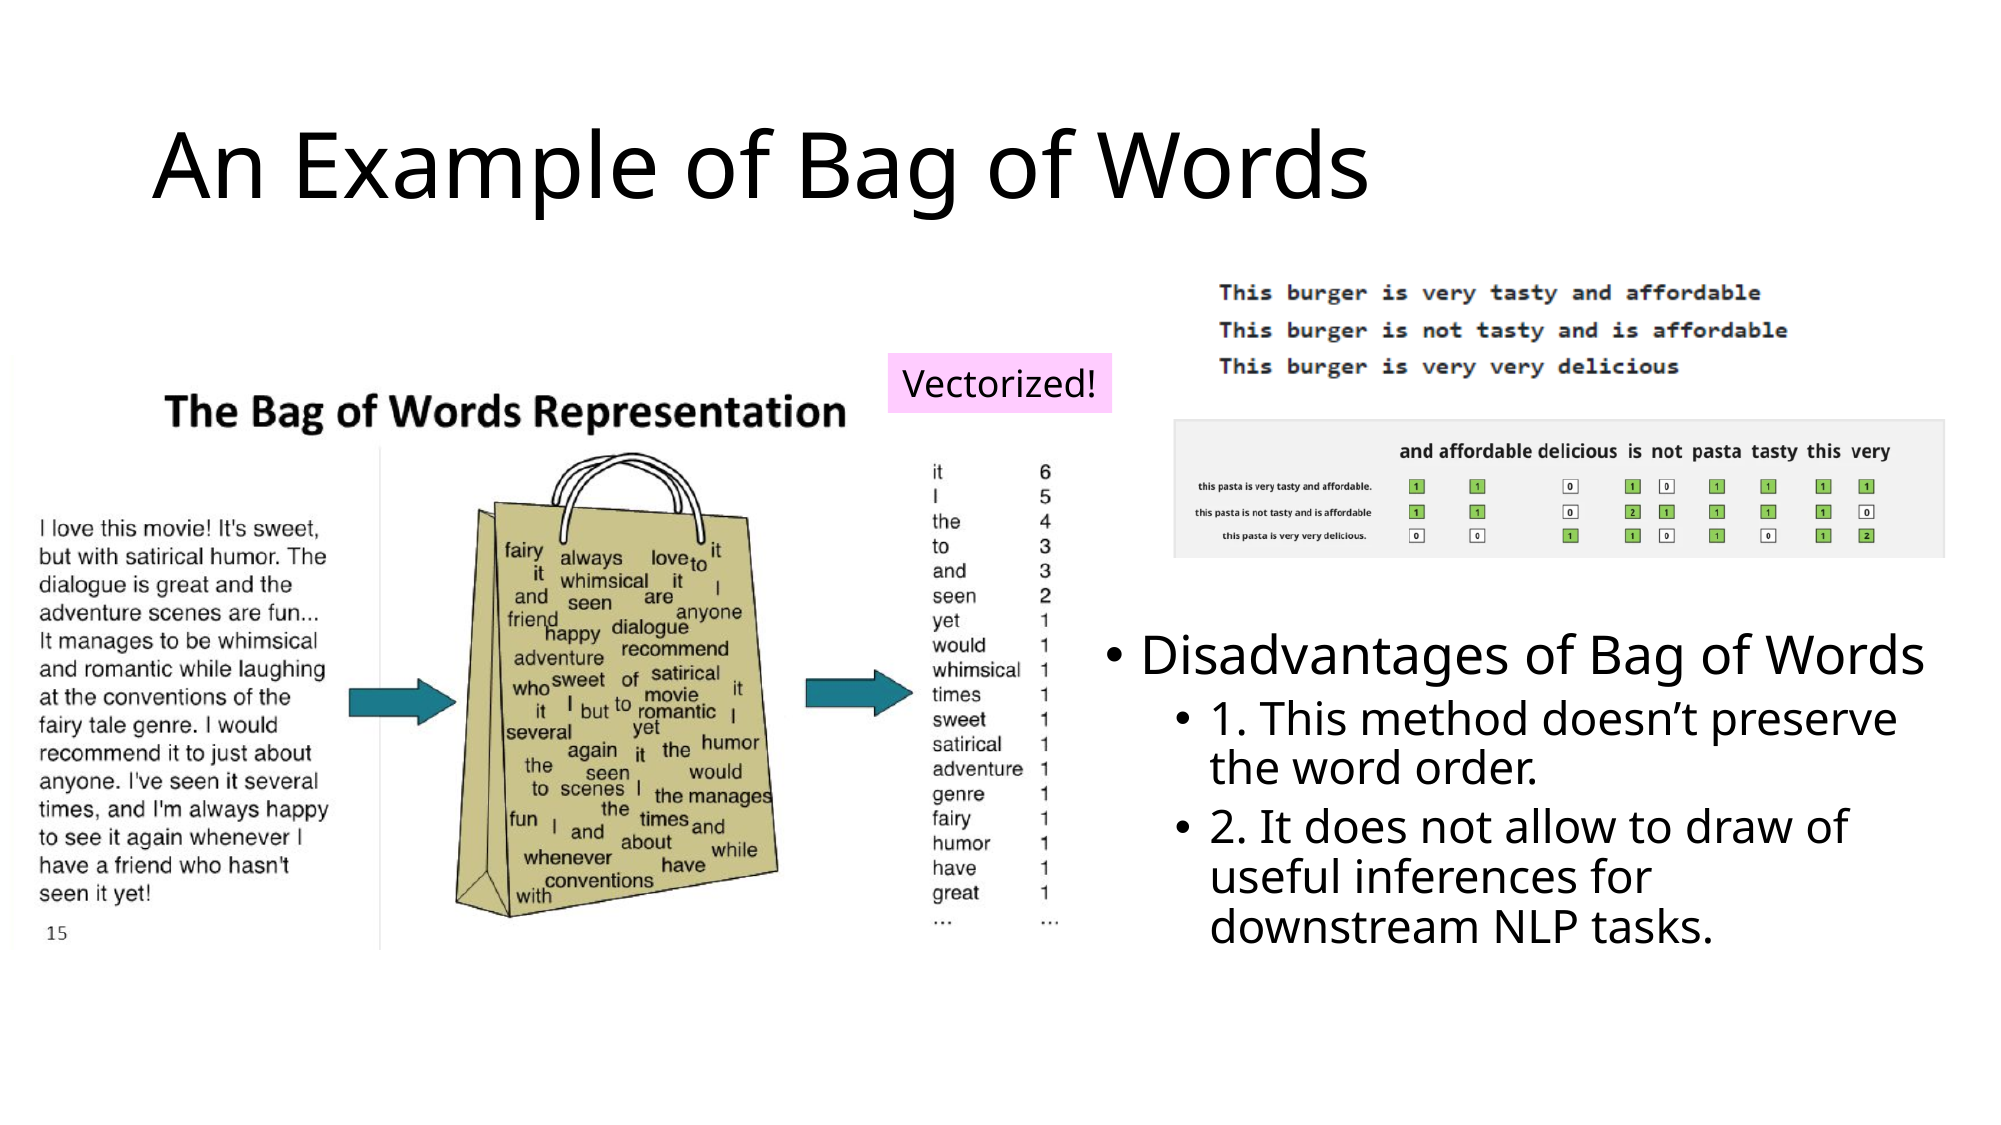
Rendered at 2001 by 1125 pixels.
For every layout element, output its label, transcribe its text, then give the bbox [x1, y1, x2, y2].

list Disadvantages of Bag of Words 1. This method doesn’t preserve the word order. 2. It does not allow to draw of useful inferences for downstream NLP tasks. [1090, 620, 1947, 1014]
picture [1153, 404, 1957, 573]
picture [8, 355, 1092, 950]
picture [1182, 260, 1824, 397]
title An Example of Bag of Words [137, 59, 1863, 278]
text_box Vectorized! [887, 353, 1113, 413]
